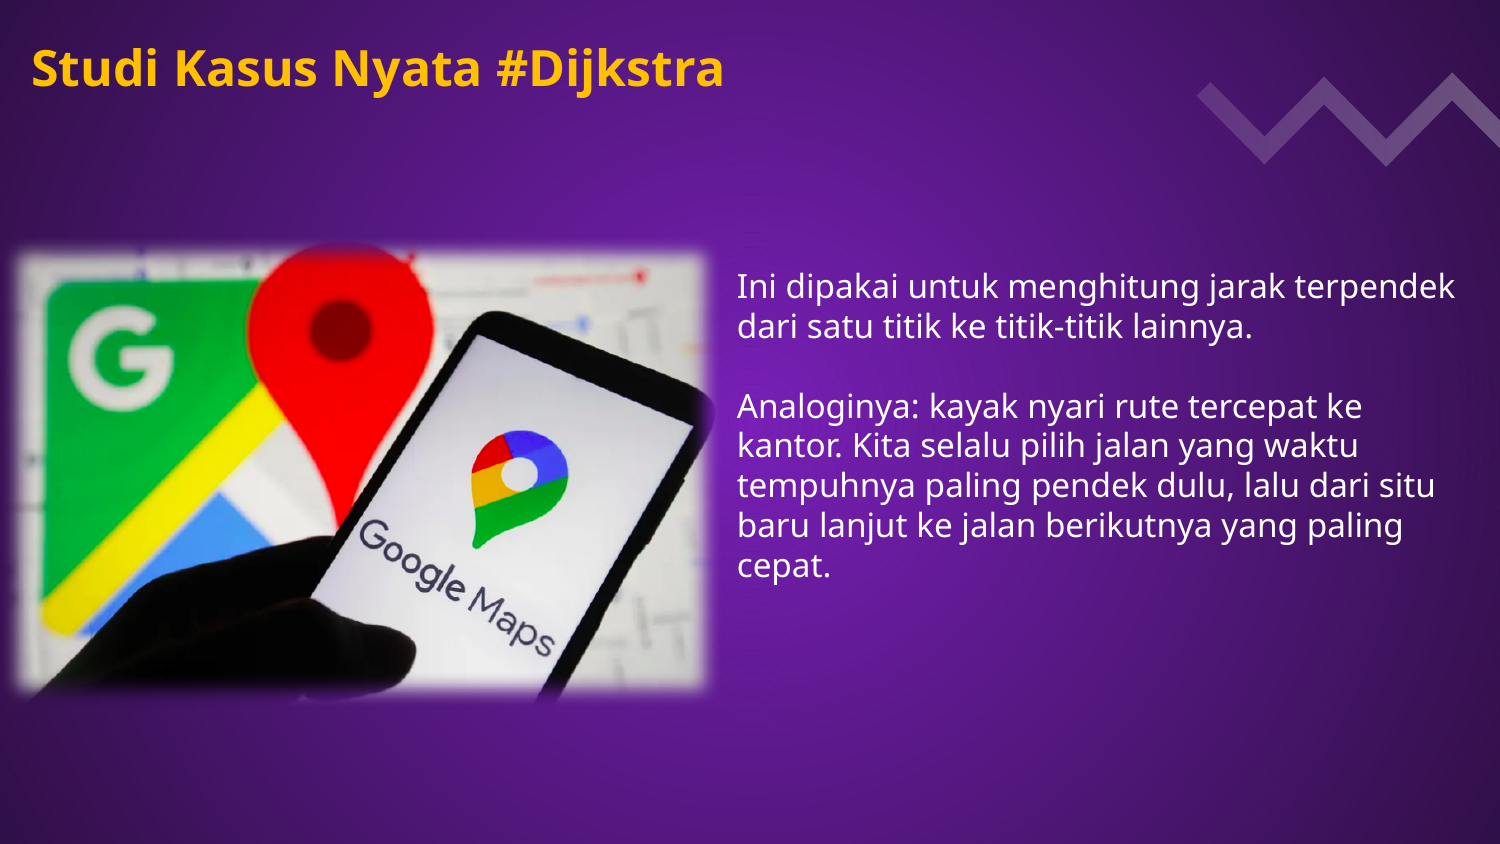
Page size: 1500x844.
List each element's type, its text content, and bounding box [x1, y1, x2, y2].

picture [1196, 72, 1500, 167]
title Studi Kasus Nyata #Dijkstra [16, 21, 779, 172]
picture [0, 235, 723, 708]
text_box Ini dipakai untuk menghitung jarak terpendek dari satu titik ke titik-titik lainnya. Analoginya: kayak nyari rute tercepat ke kantor. Kita selalu pilih jalan yang waktu tempuhnya paling pendek dulu, lalu dari situ baru lanjut ke jalan berikutnya yang paling cepat. [726, 249, 1473, 568]
